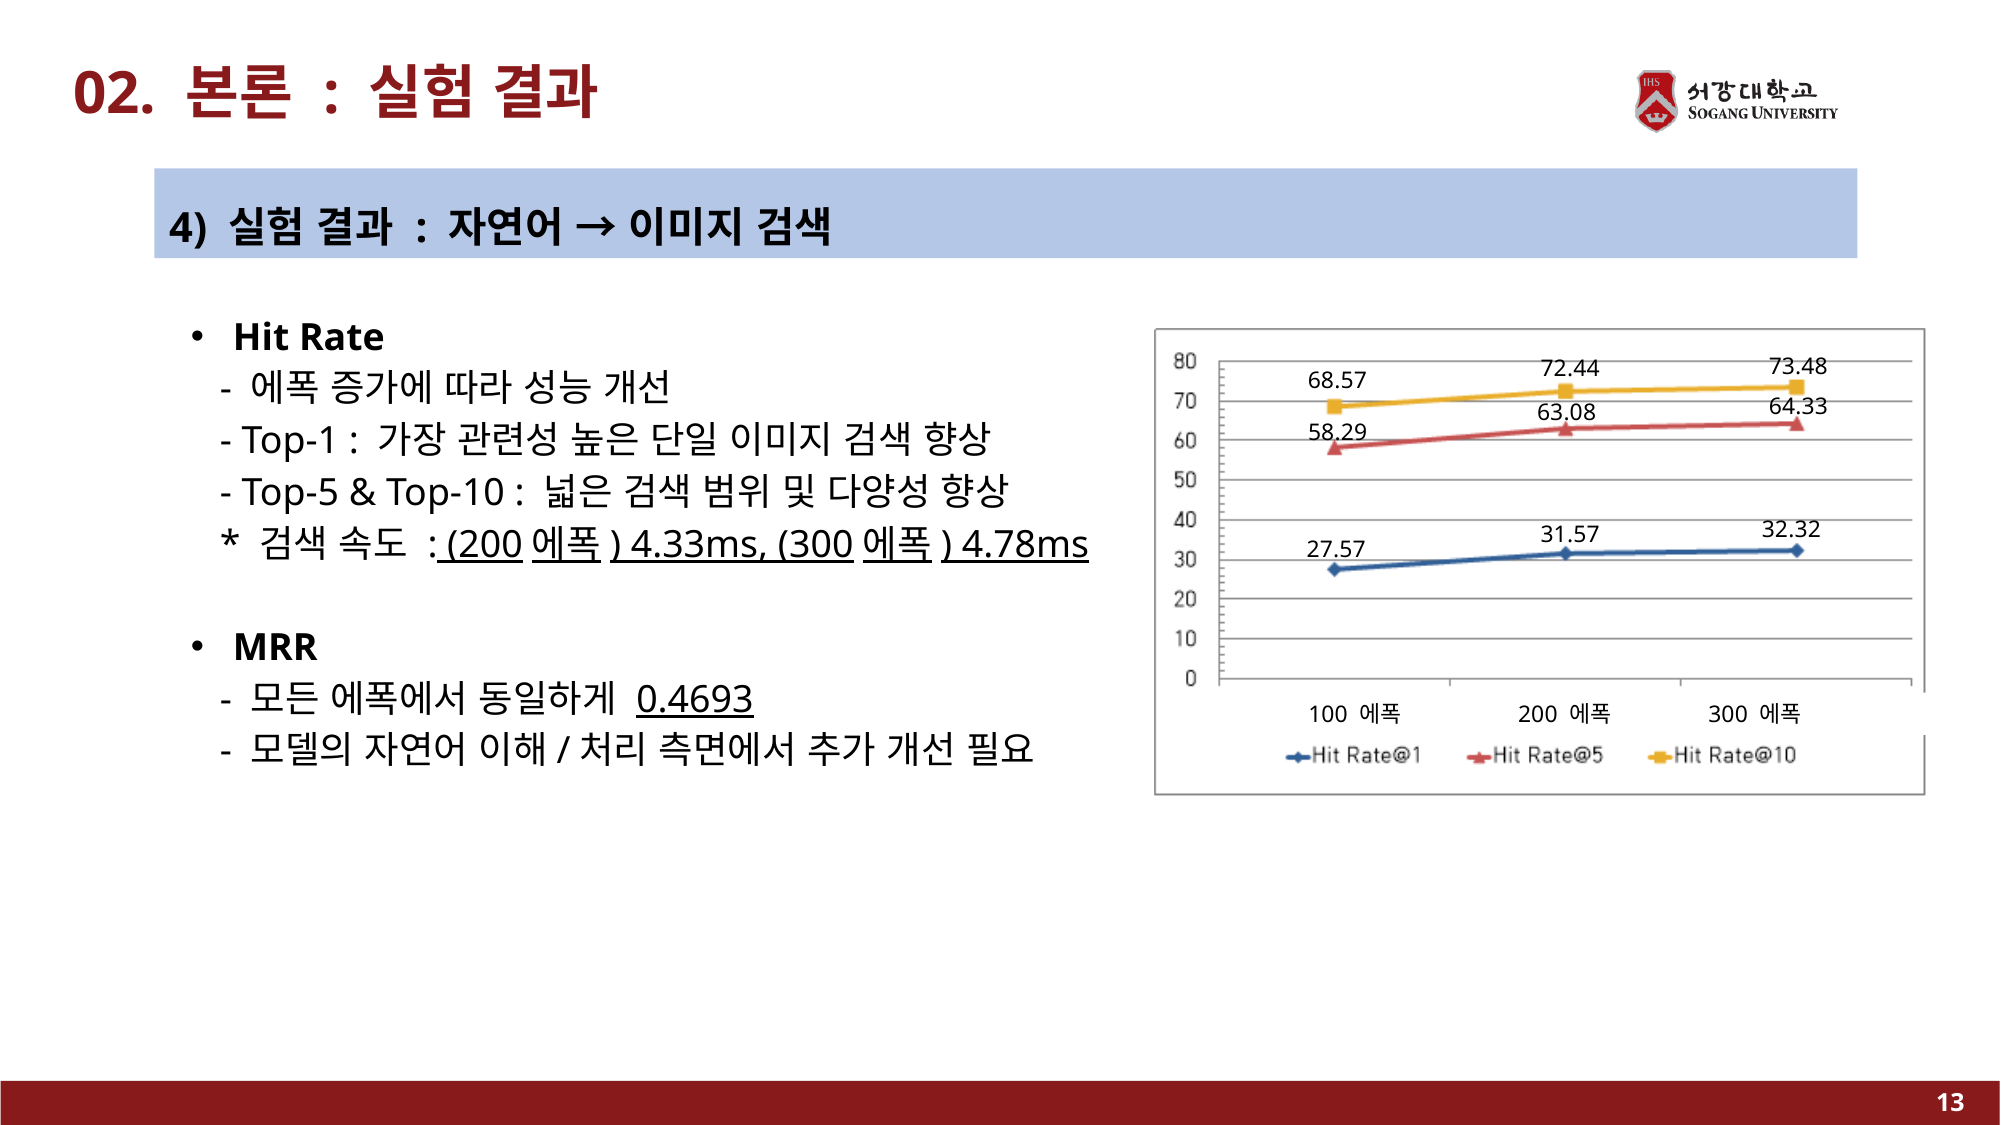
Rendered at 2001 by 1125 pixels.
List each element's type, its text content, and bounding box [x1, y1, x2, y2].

text_box 02. 본론 : 실험 결과 [58, 47, 1647, 133]
picture [0, 70, 2000, 1125]
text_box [1153, 327, 1927, 797]
text_box 4) 실험 결과 : 자연어 → 이미지 검색 [154, 168, 1858, 259]
text_box Hit Rate - 에폭 증가에 따라 성능 개선 - Top-1 : 가장 관련성 높은 단일 이미지 검색 향상 - Top-5 & Top-10 : 넓은 검색 범위 및 다양성 향상 * 검색 속도 : (200에폭) 4.33ms, (300에폭) 4.78ms MRR - 모든 에폭에서 동일하게 0.4693 - 모델의 자연어 이해/처리 측면에서 추가 개선 필요 [176, 298, 1710, 921]
slide_number 12 [1529, 1082, 1980, 1125]
